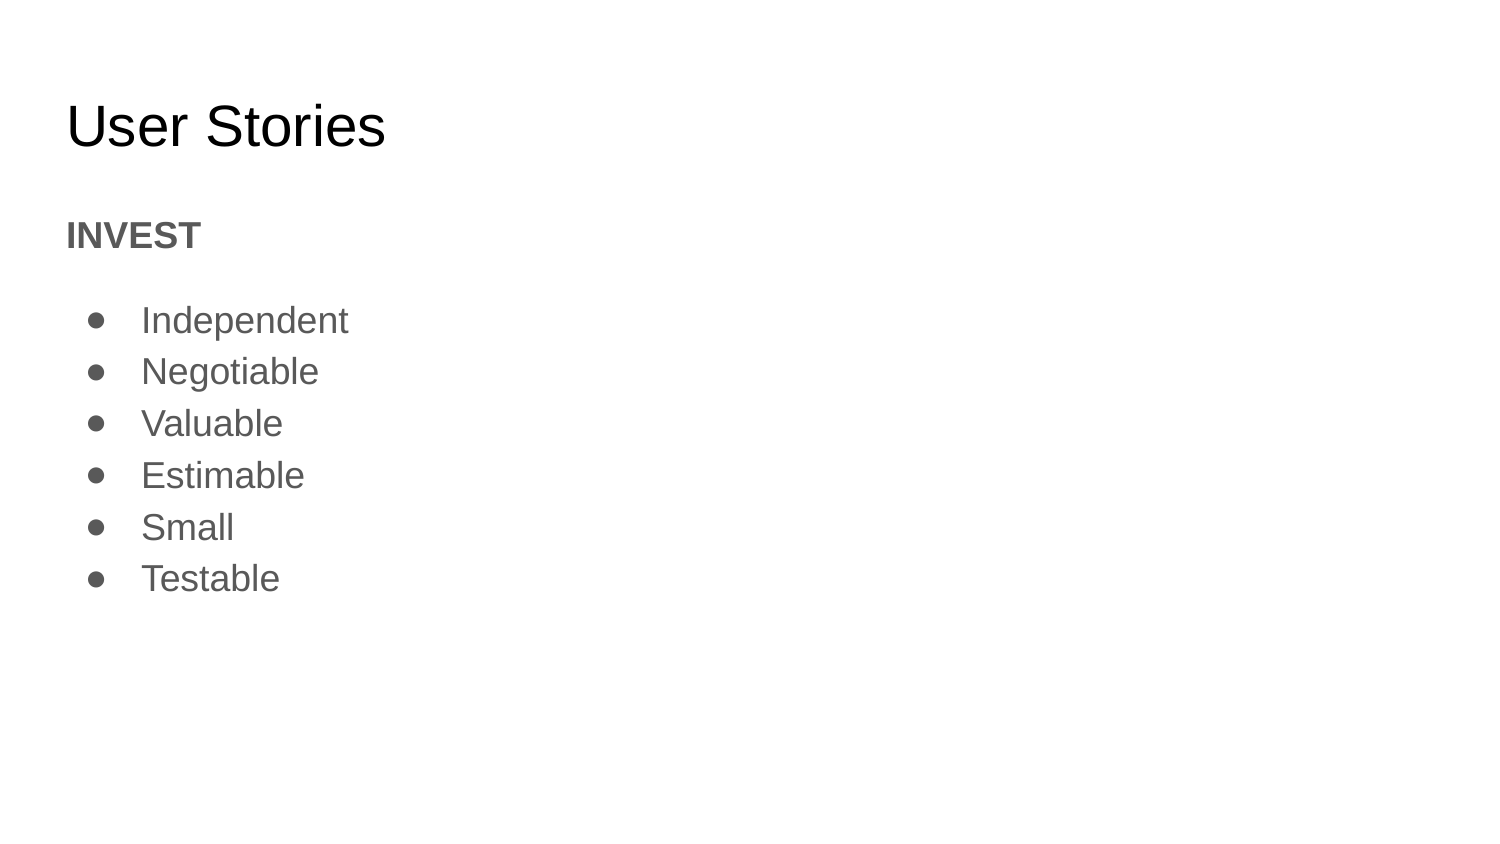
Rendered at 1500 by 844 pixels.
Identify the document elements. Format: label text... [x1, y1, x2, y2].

list INVEST Independent Negotiable Valuable Estimable Small Testable [51, 189, 1449, 750]
title User Stories [51, 72, 1449, 167]
